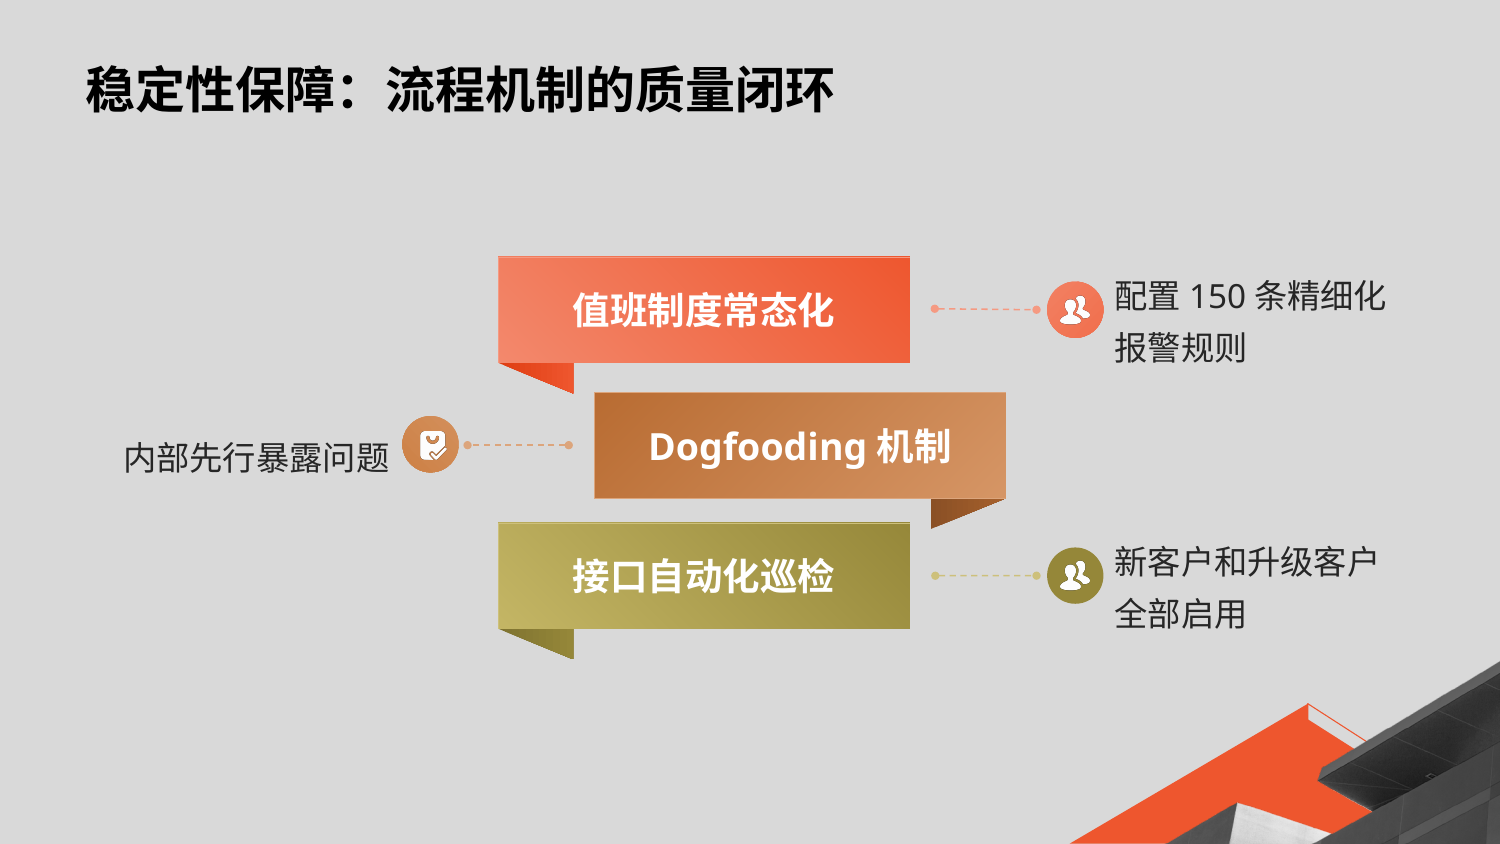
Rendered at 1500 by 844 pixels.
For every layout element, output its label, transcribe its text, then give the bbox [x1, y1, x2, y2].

picture [1060, 295, 1090, 325]
title 稳定性保障：流程机制的质量闭环 [85, 44, 1415, 133]
text_box [498, 364, 575, 396]
picture [1060, 560, 1090, 591]
text_box [498, 630, 575, 662]
text_box 值班制度常态化 [497, 256, 911, 364]
picture [419, 431, 448, 460]
text_box [1046, 280, 1105, 339]
text_box 接口自动化巡检 [497, 522, 911, 630]
text_box 内部先行暴露问题 [91, 379, 390, 523]
text_box [401, 415, 460, 474]
text_box Dogfooding机制 [593, 391, 1007, 499]
picture [909, 575, 1500, 844]
text_box [1046, 546, 1105, 605]
text_box 配置150条精细化报警规则 [1114, 243, 1413, 388]
text_box [929, 499, 1007, 531]
text_box 新客户和升级客户全部启用 [1114, 509, 1413, 654]
